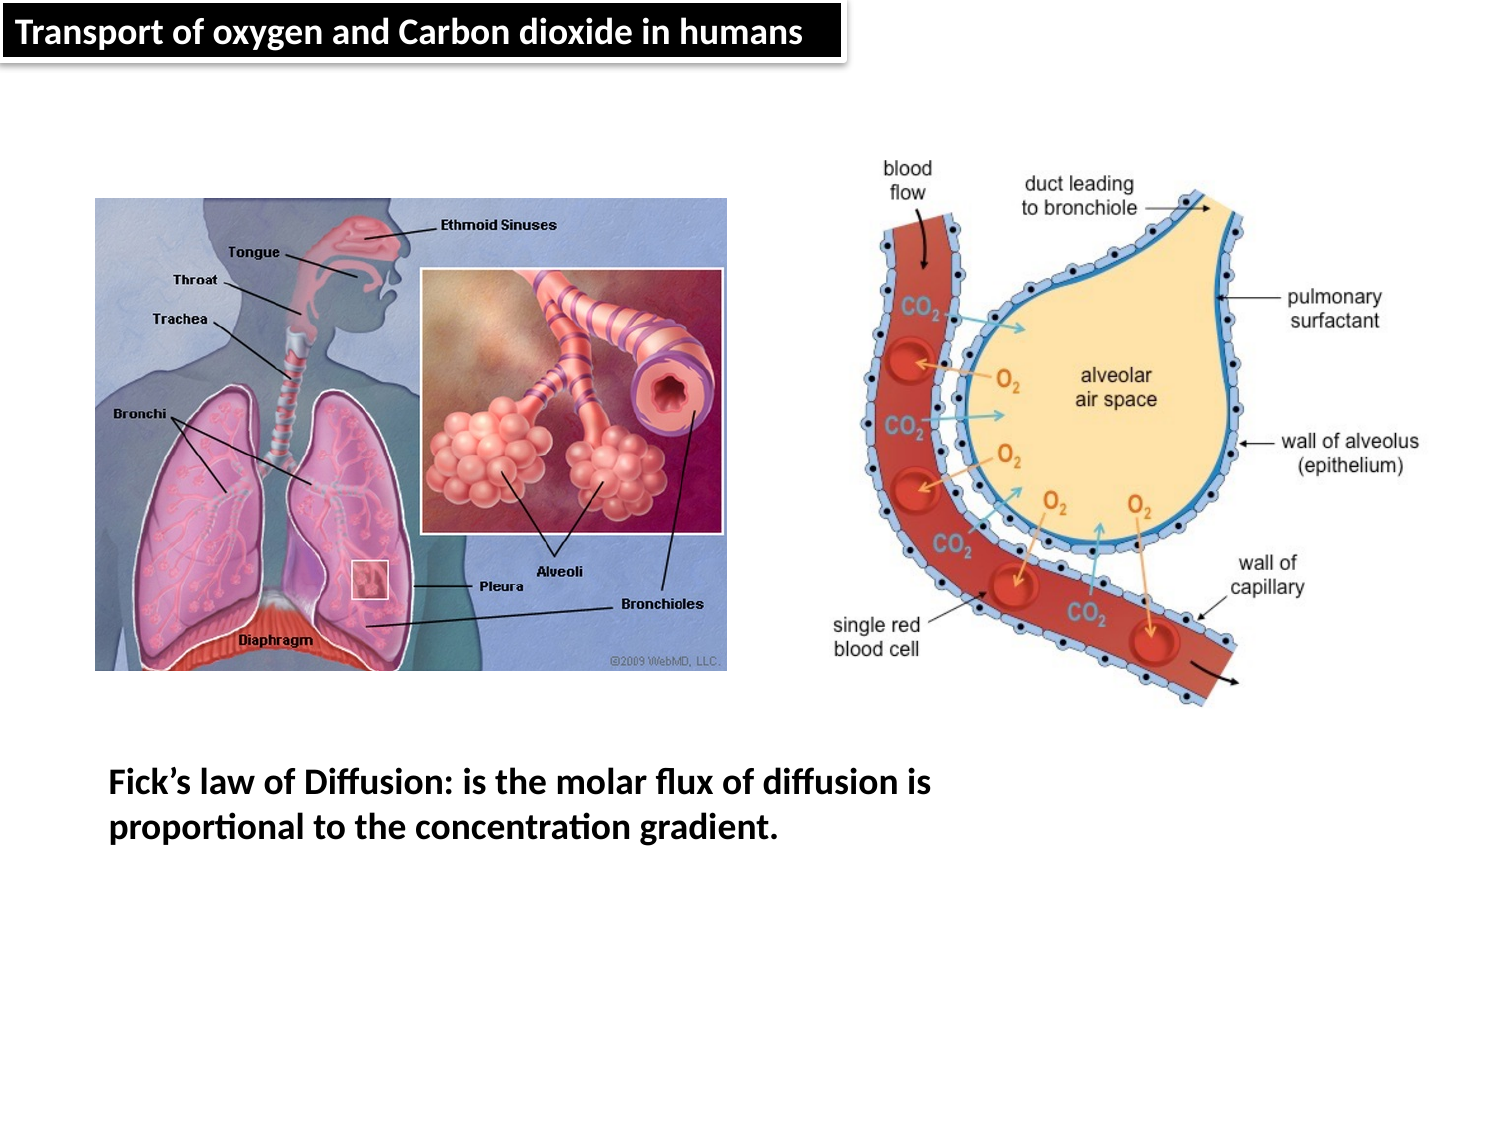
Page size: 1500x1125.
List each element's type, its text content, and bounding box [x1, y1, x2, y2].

text_box Transport of oxygen and Carbon dioxide in humans [0, 0, 847, 63]
picture [808, 139, 1442, 731]
picture [95, 198, 727, 672]
text_box Fick’s law of Diffusion: is the molar flux of diffusion is proportional to the concentration gradient. [93, 749, 985, 855]
